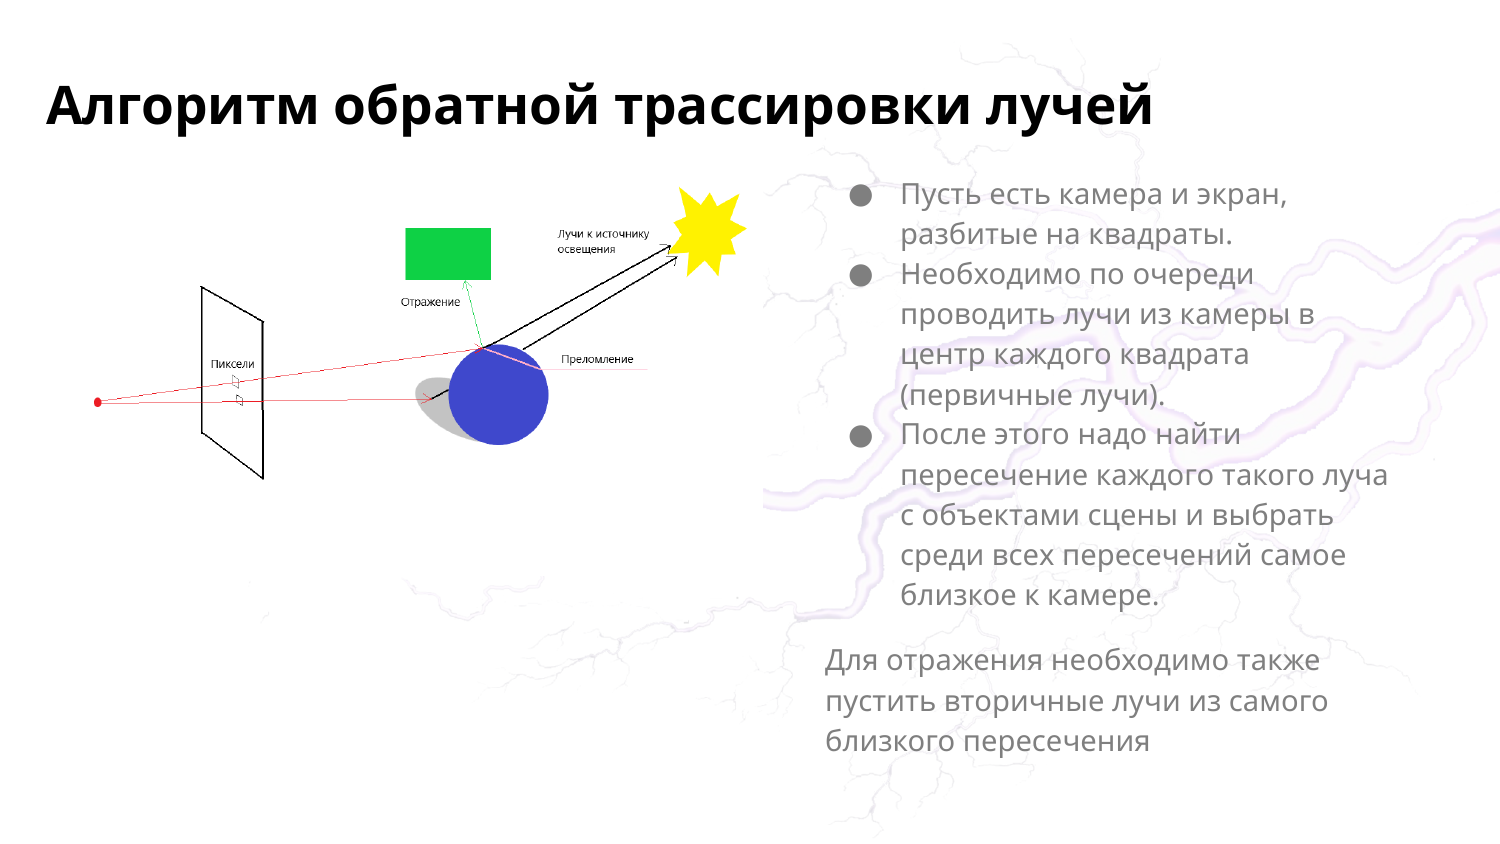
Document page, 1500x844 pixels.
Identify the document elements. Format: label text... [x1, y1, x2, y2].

picture [64, 25, 1500, 844]
title Алгоритм обратной трассировки лучей [31, 52, 228, 155]
